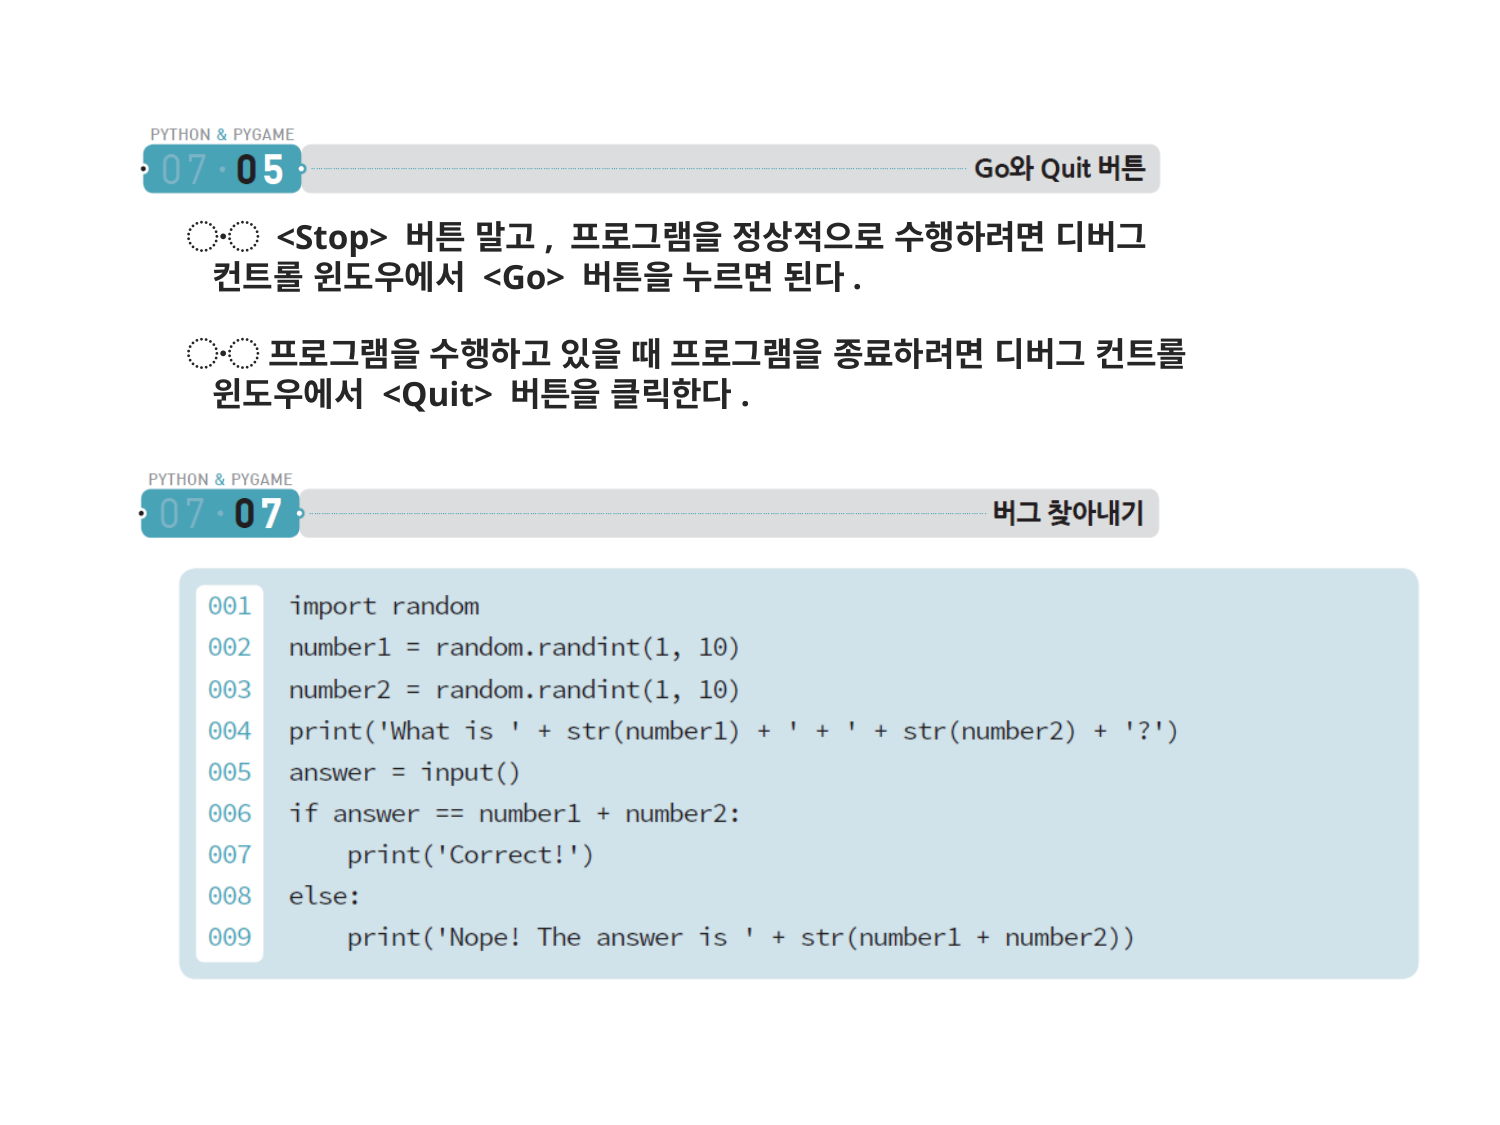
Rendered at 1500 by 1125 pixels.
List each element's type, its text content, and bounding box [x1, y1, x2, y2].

picture [171, 562, 1426, 983]
picture [134, 467, 1166, 543]
text_box 〮 프로그램을 수행하고 있을 때 프로그램을 종료하려면 디버그 컨트롤 윈도우에서 <Quit> 버튼을 클릭한다. [171, 325, 1257, 420]
picture [134, 120, 1166, 197]
text_box 〮 <Stop> 버튼 말고, 프로그램을 정상적으로 수행하려면 디버그 컨트롤 윈도우에서 <Go> 버튼을 누르면 된다. [171, 208, 1257, 304]
